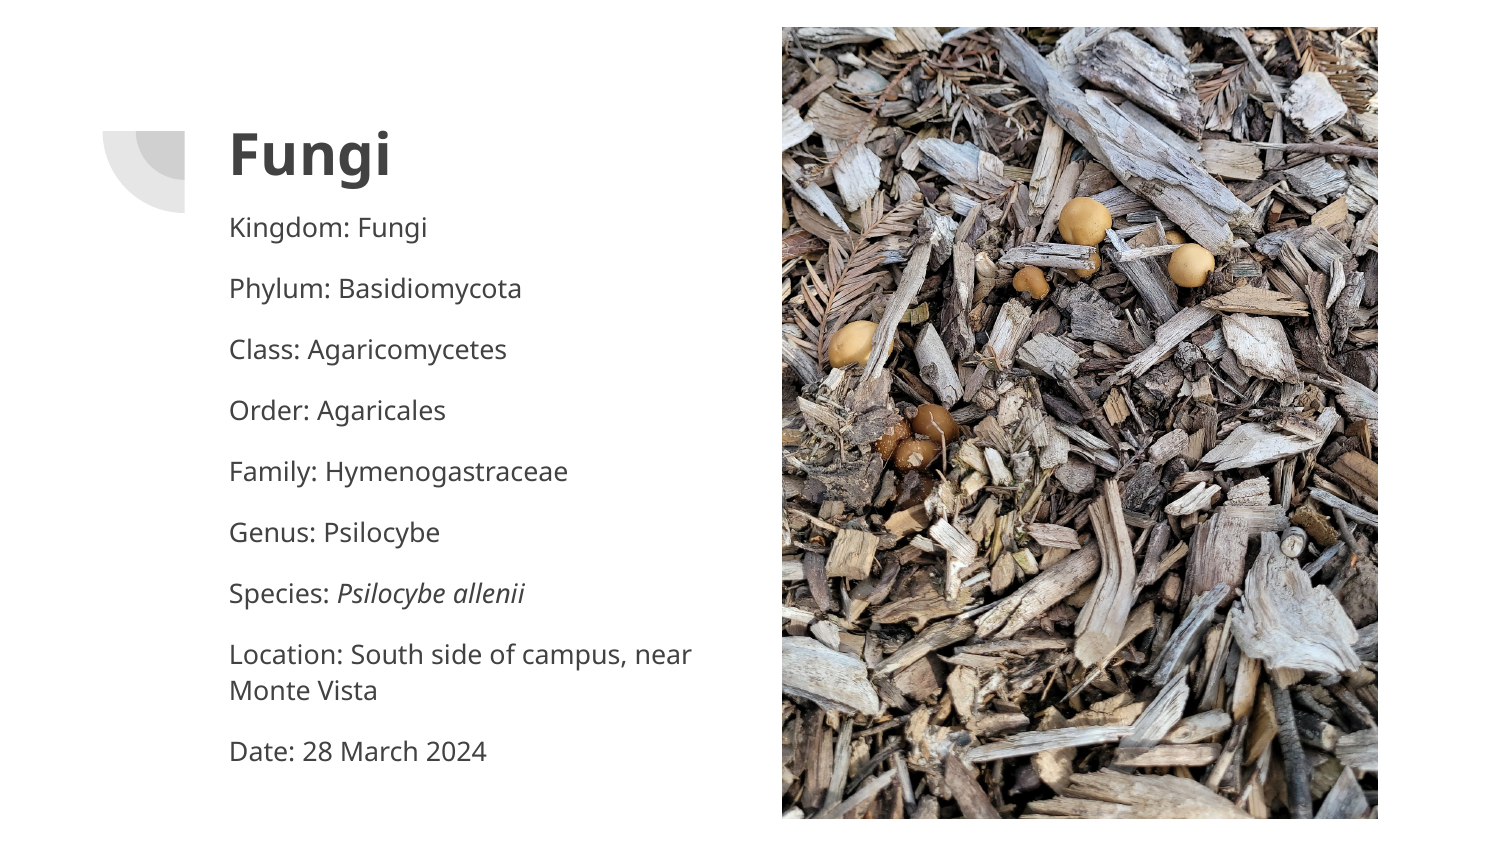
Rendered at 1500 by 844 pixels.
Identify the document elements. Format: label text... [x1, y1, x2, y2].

list Kingdom: Fungi Phylum: Basidiomycota Class: Agaricomycetes Order: Agaricales Family: Hymenogastraceae Genus: Psilocybe Species: Psilocybe allenii Location: South side of campus, near Monte Vista Date: 28 March 2024 [213, 193, 758, 788]
picture [781, 27, 1379, 819]
title Fungi [213, 98, 758, 193]
